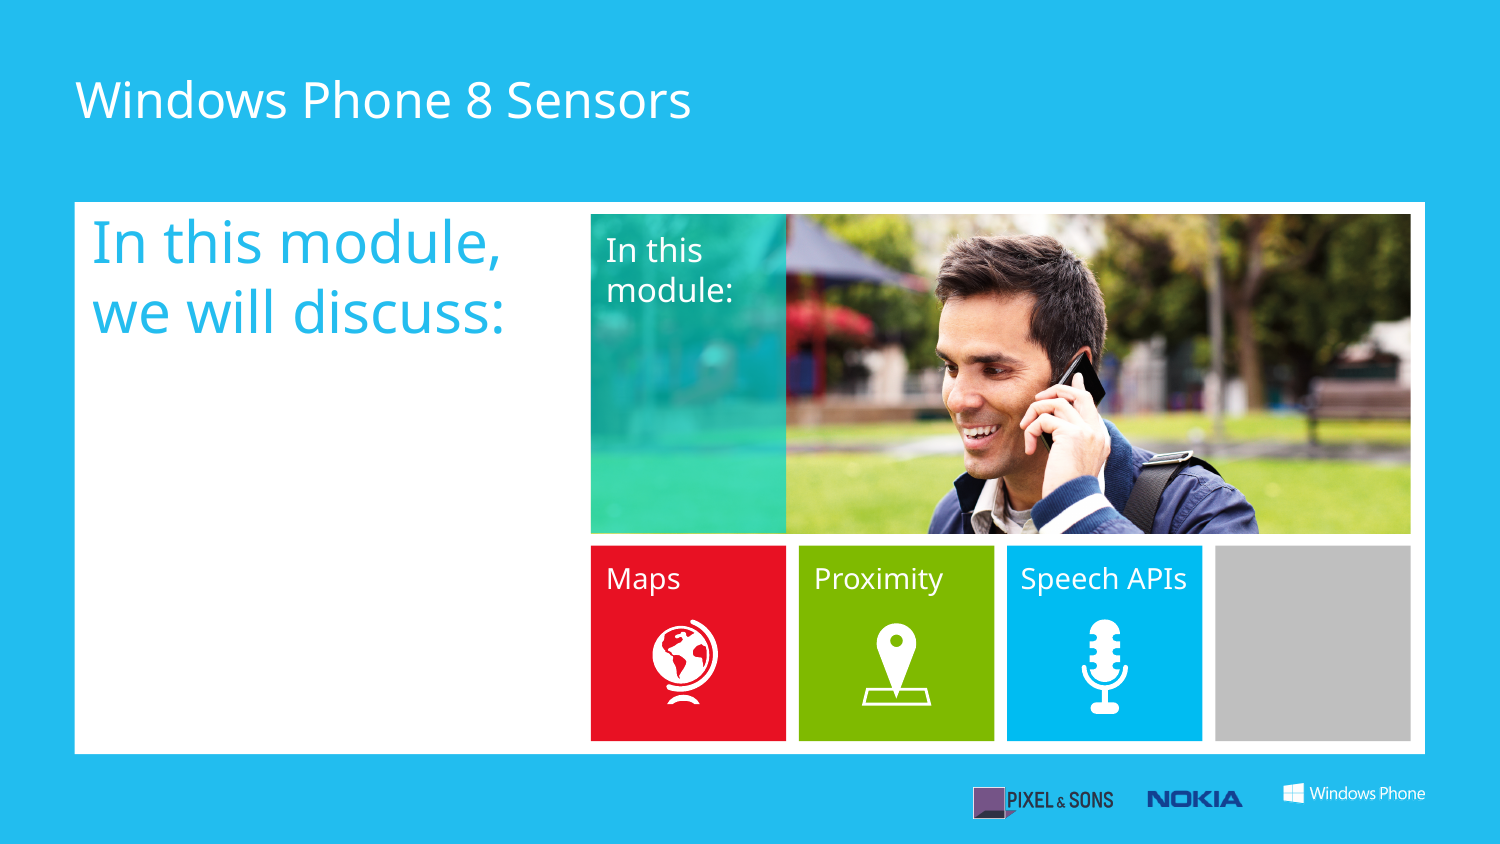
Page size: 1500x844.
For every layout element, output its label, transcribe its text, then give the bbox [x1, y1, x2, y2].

text_box [667, 694, 700, 705]
picture [590, 213, 1412, 534]
text_box [1213, 544, 1413, 743]
text_box Speech APIs [1005, 544, 1205, 743]
text_box Maps [589, 544, 788, 743]
picture [1147, 790, 1249, 808]
text_box [652, 625, 710, 684]
text_box [72, 200, 1427, 756]
text_box Proximity [797, 544, 996, 743]
text_box [861, 623, 932, 706]
text_box In this module, we will discuss: [92, 204, 596, 714]
title Windows Phone 8 Sensors [75, 65, 1425, 126]
text_box [666, 619, 718, 692]
picture [973, 787, 1113, 819]
picture [1273, 772, 1436, 815]
text_box [1080, 618, 1130, 715]
